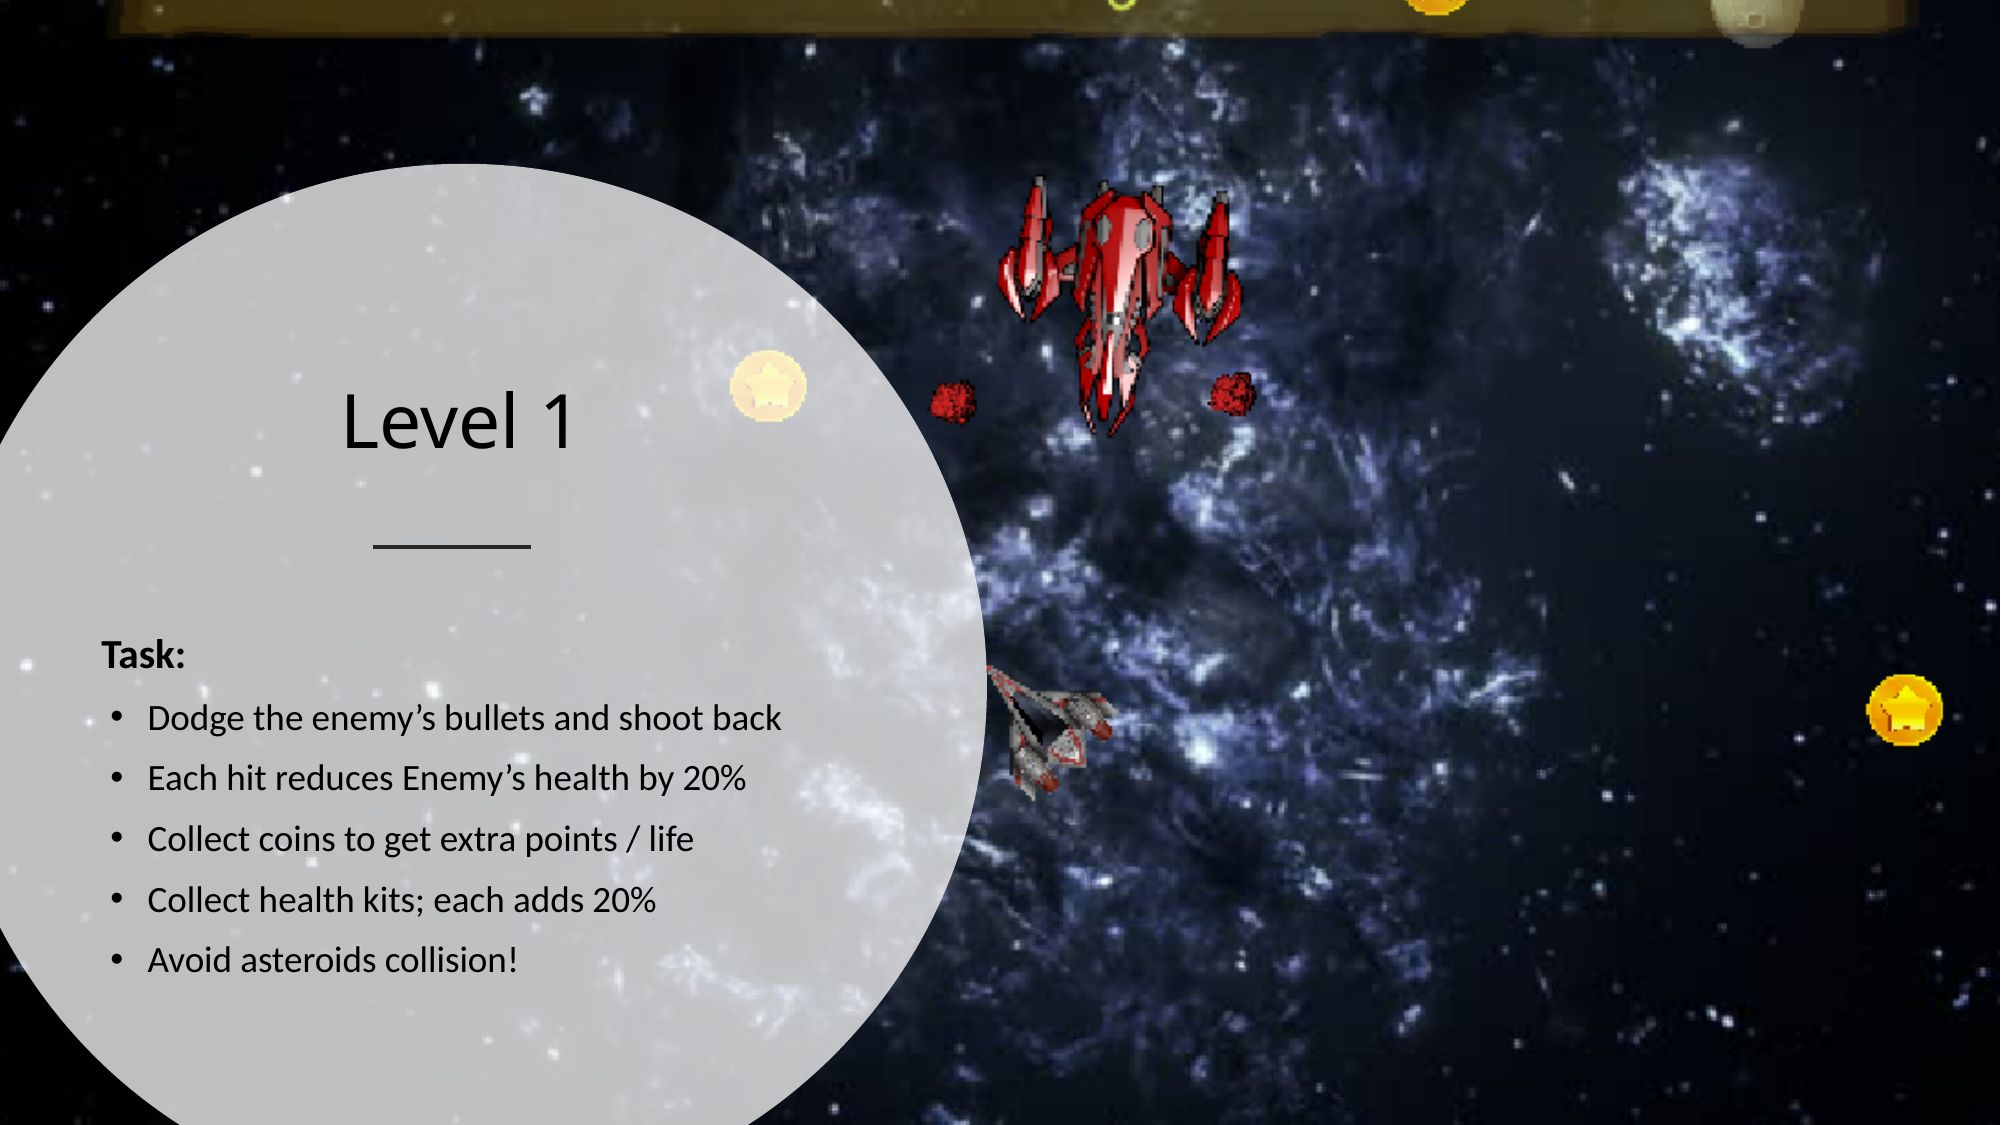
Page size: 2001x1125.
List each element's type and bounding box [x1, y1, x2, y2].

list [0, 0, 2000, 1125]
